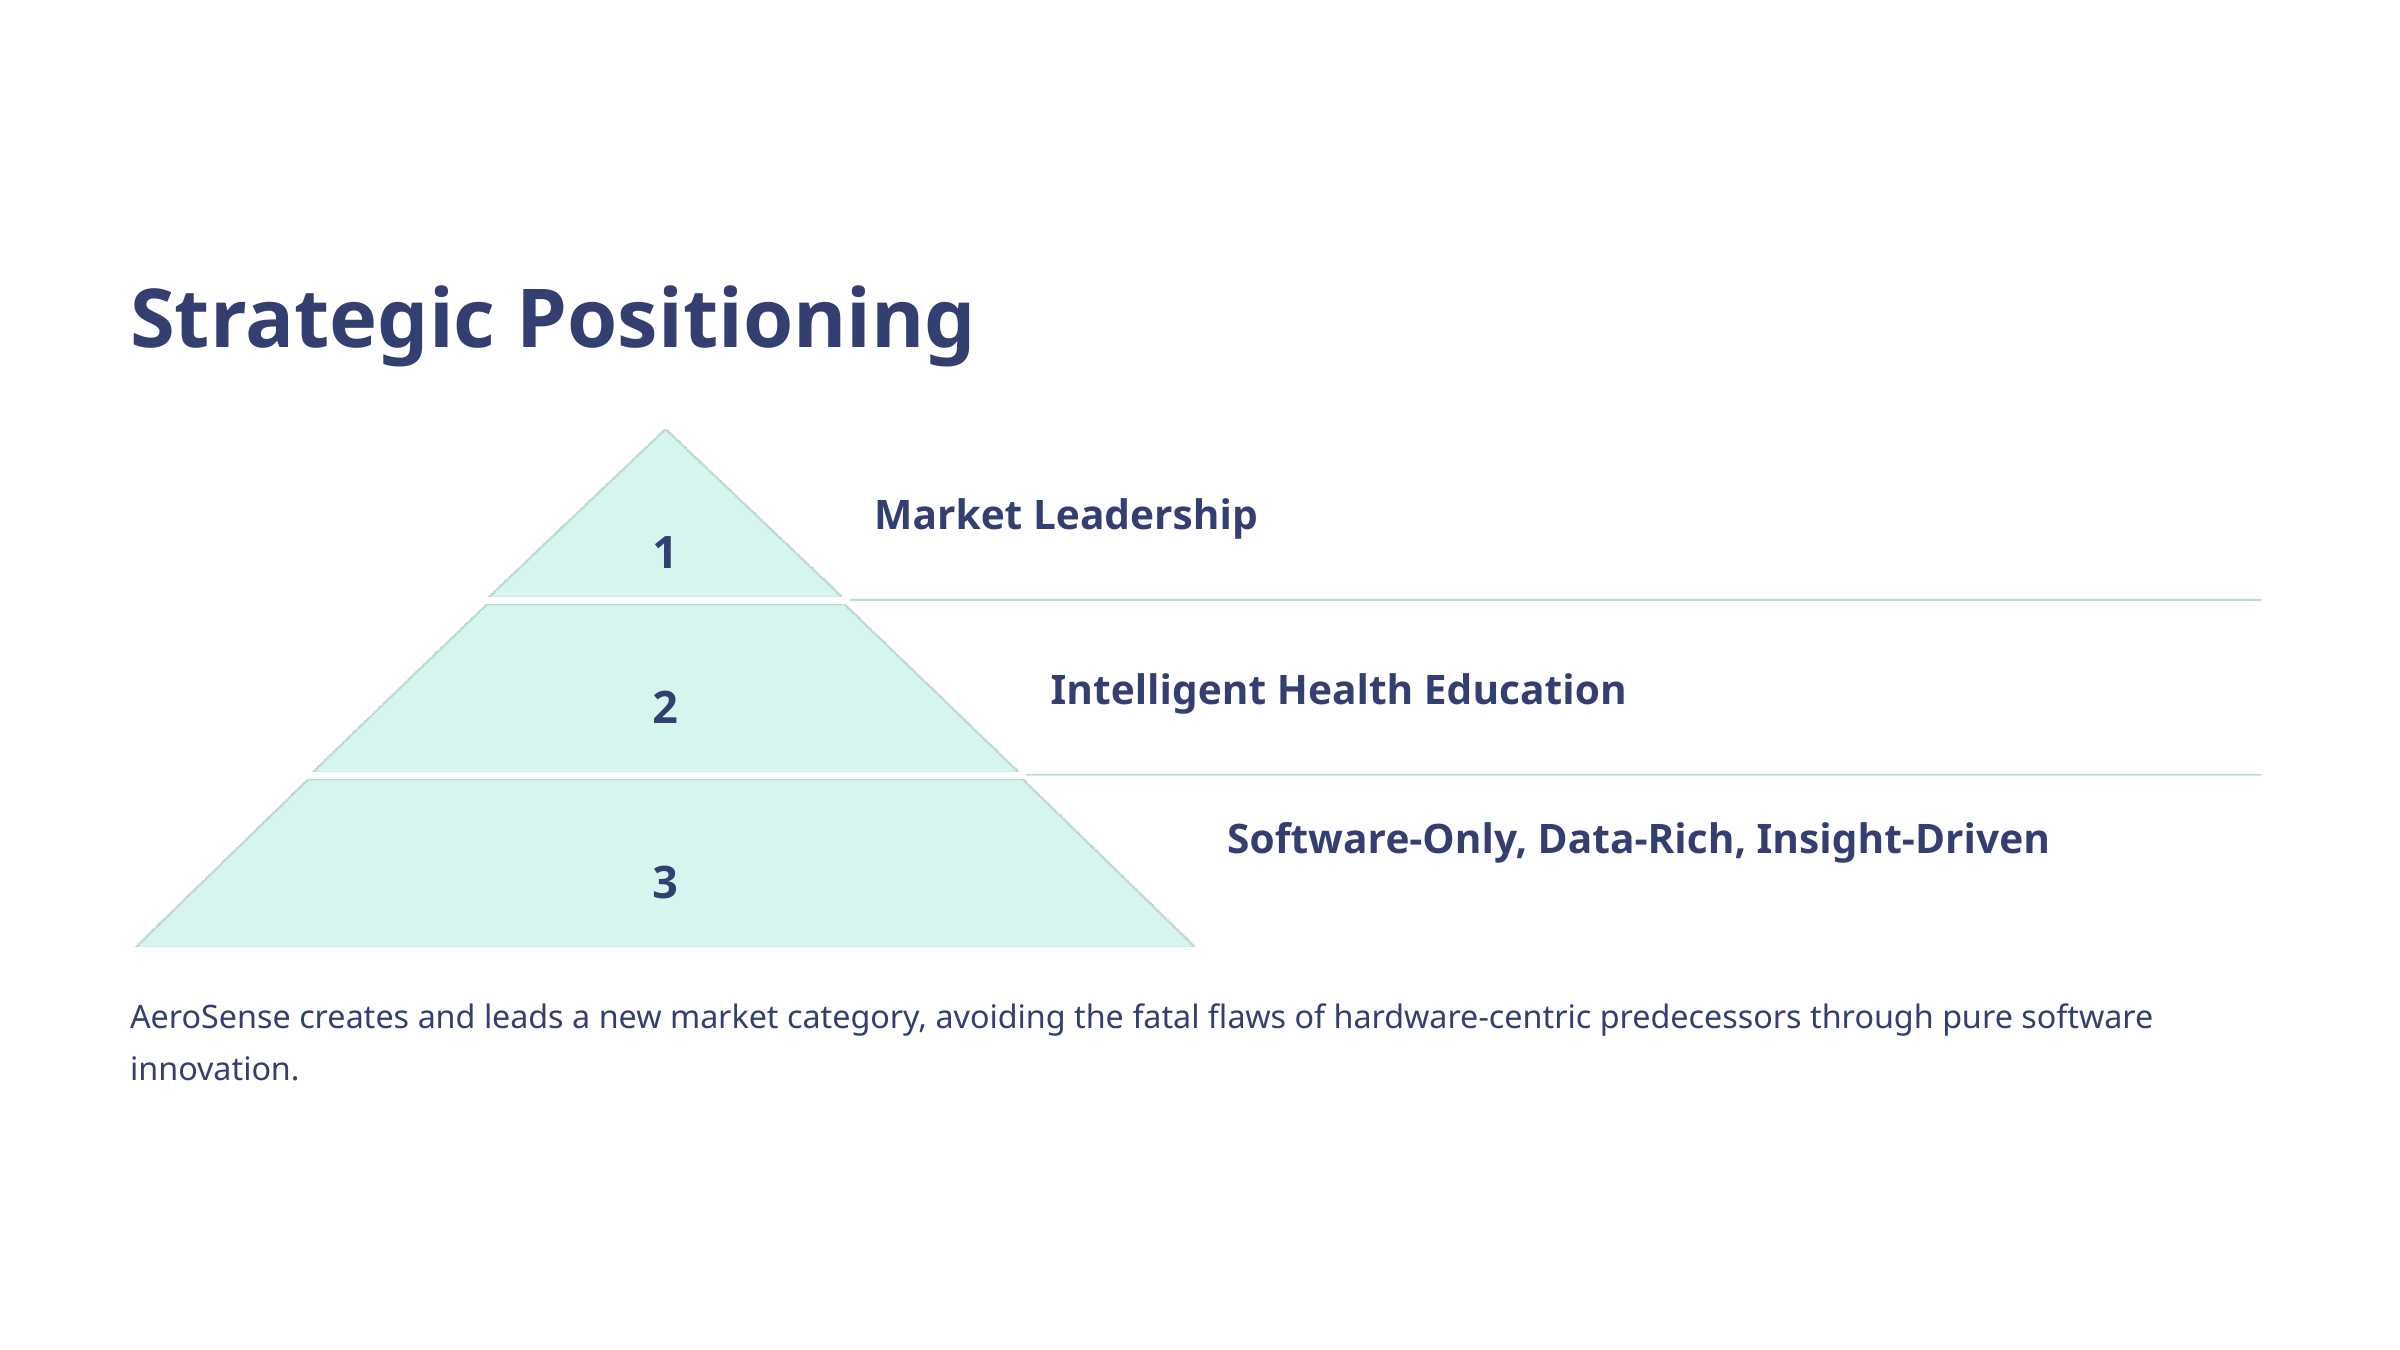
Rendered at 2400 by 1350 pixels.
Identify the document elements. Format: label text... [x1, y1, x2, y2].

text_box Intelligent Health Education [1050, 662, 1762, 714]
text_box Strategic Positioning [130, 262, 1216, 365]
picture [488, 429, 842, 597]
text_box AeroSense creates and leads a new market category, avoiding the fatal flaws of hardware-centric predecessors through pure software innovation. [130, 982, 2270, 1088]
picture [135, 779, 1195, 947]
text_box Market Leadership [874, 487, 1361, 539]
picture [311, 604, 1019, 772]
text_box Software-Only, Data-Rich, Insight-Driven [1227, 812, 2238, 914]
